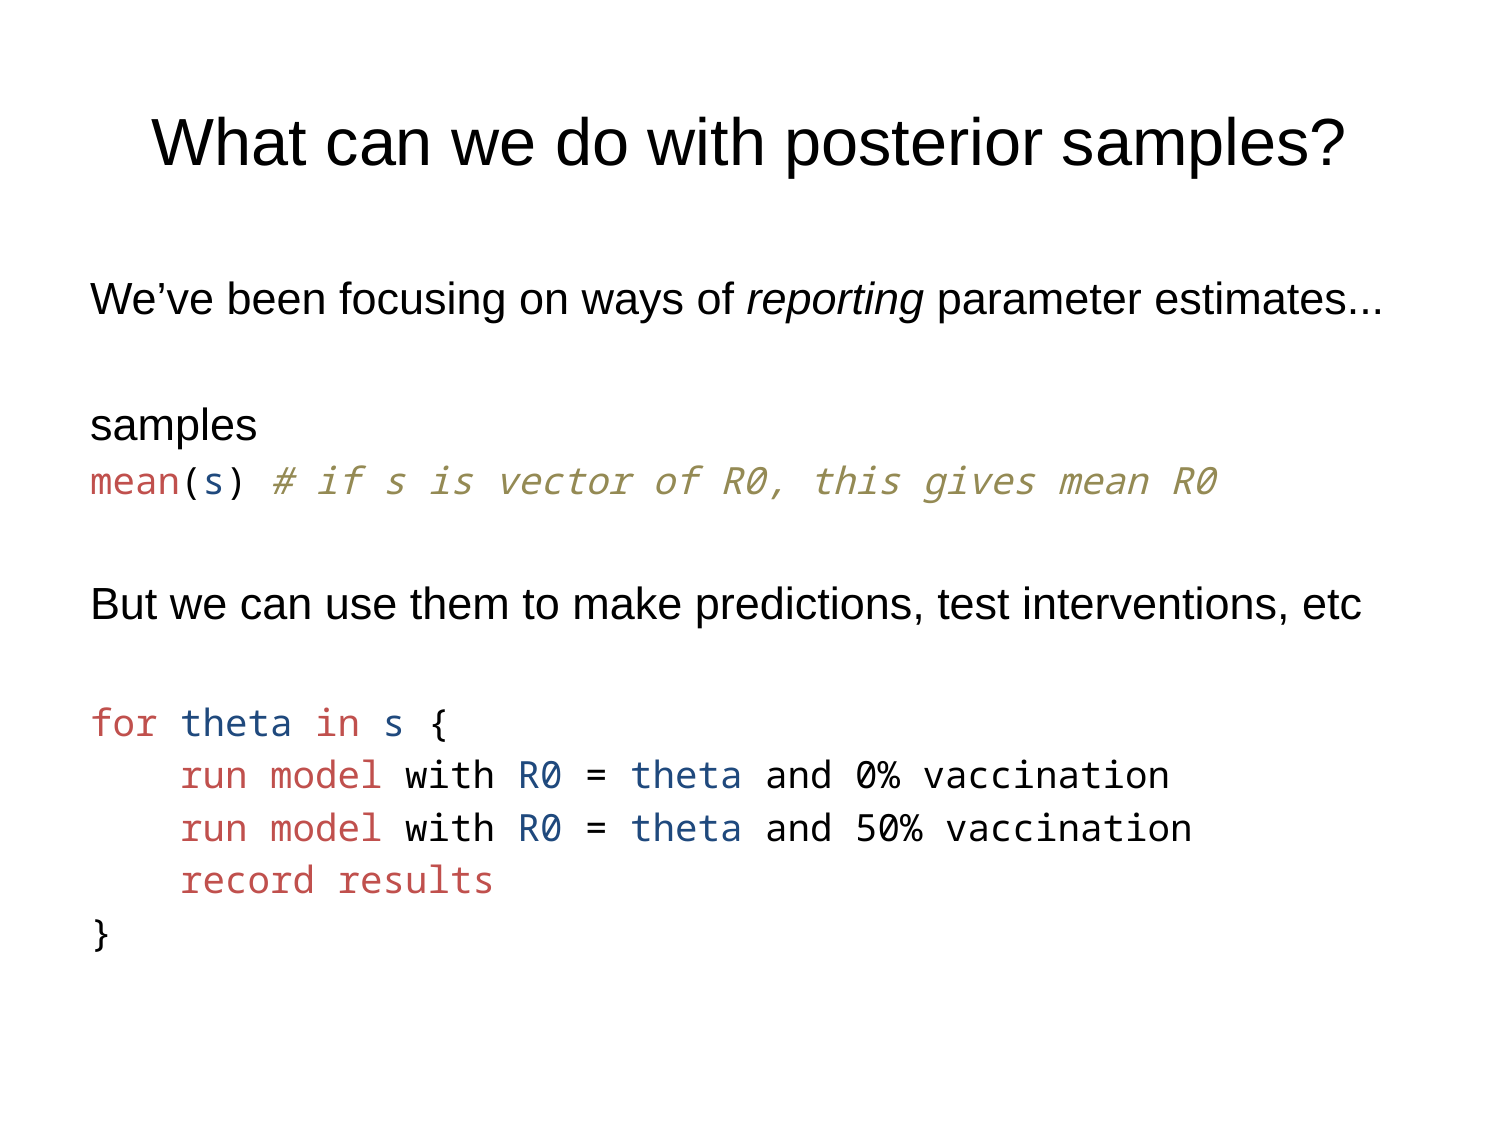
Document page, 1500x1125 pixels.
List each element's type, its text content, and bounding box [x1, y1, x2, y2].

title What can we do with posterior samples? [75, 45, 1425, 233]
